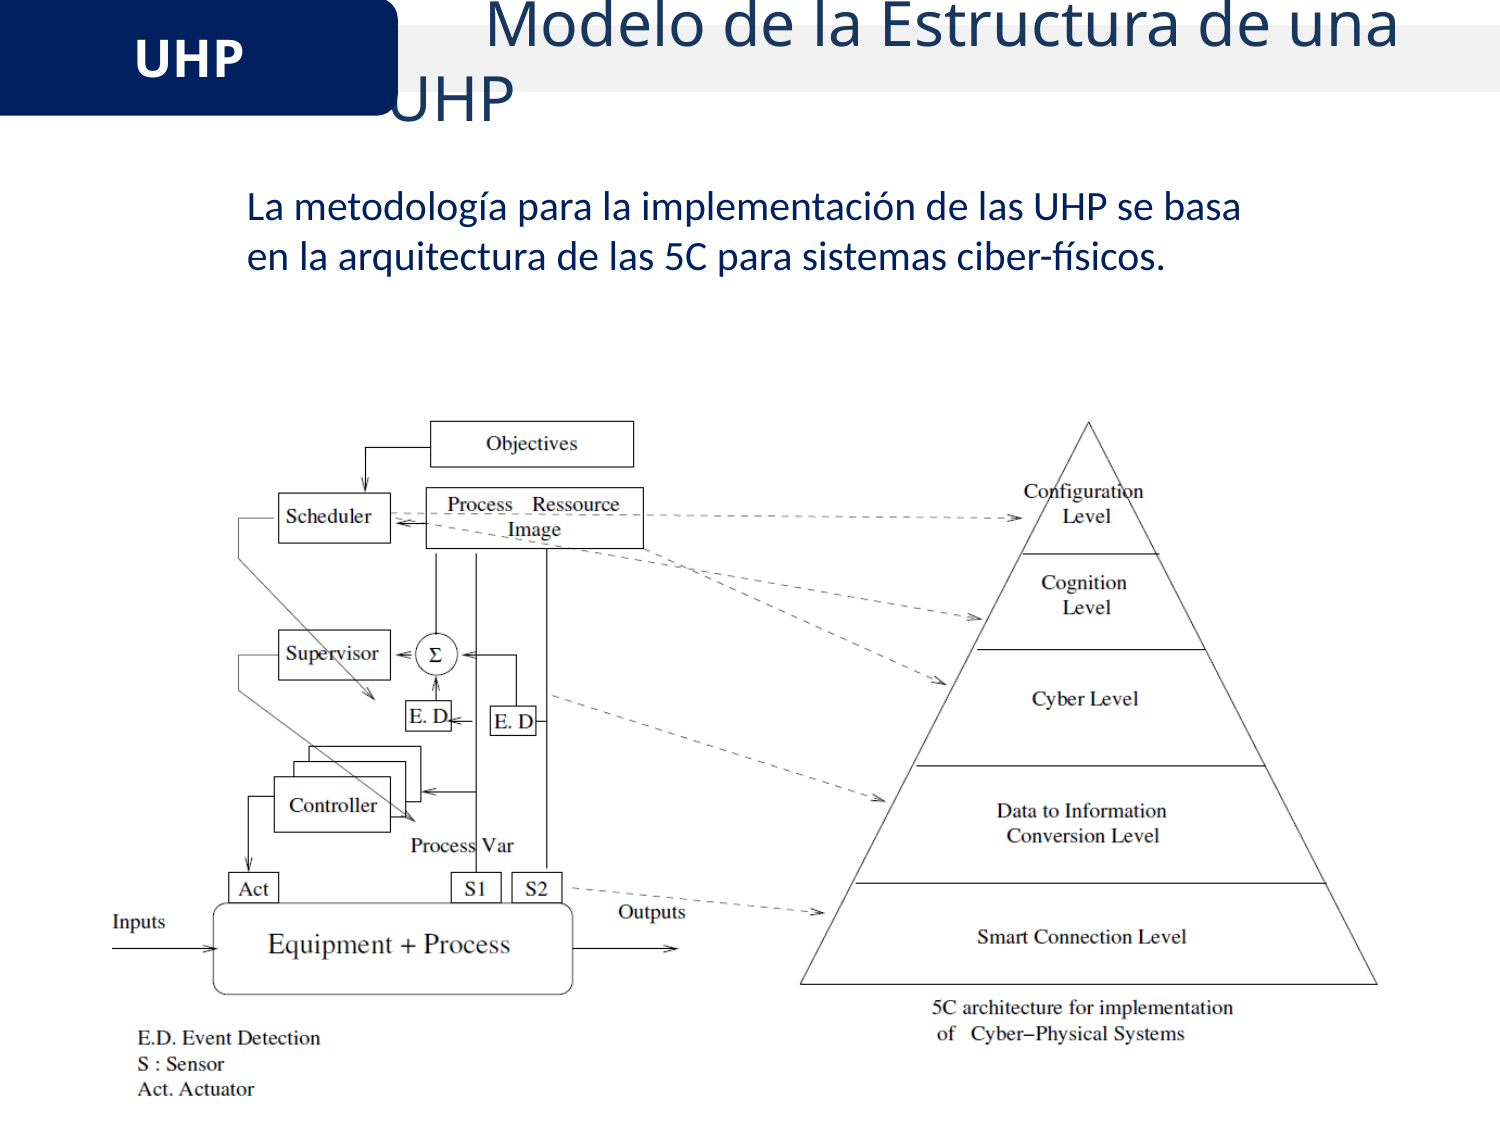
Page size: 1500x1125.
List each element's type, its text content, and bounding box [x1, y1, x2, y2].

text_box Modelo de la Estructura de una UHP [398, 25, 1500, 92]
text_box La metodología para la implementación de las UHP se basa en la arquitectura de las 5C para sistemas ciber-físicos. [232, 171, 1260, 286]
text_box UHP [0, 0, 398, 116]
picture [110, 385, 1382, 1111]
